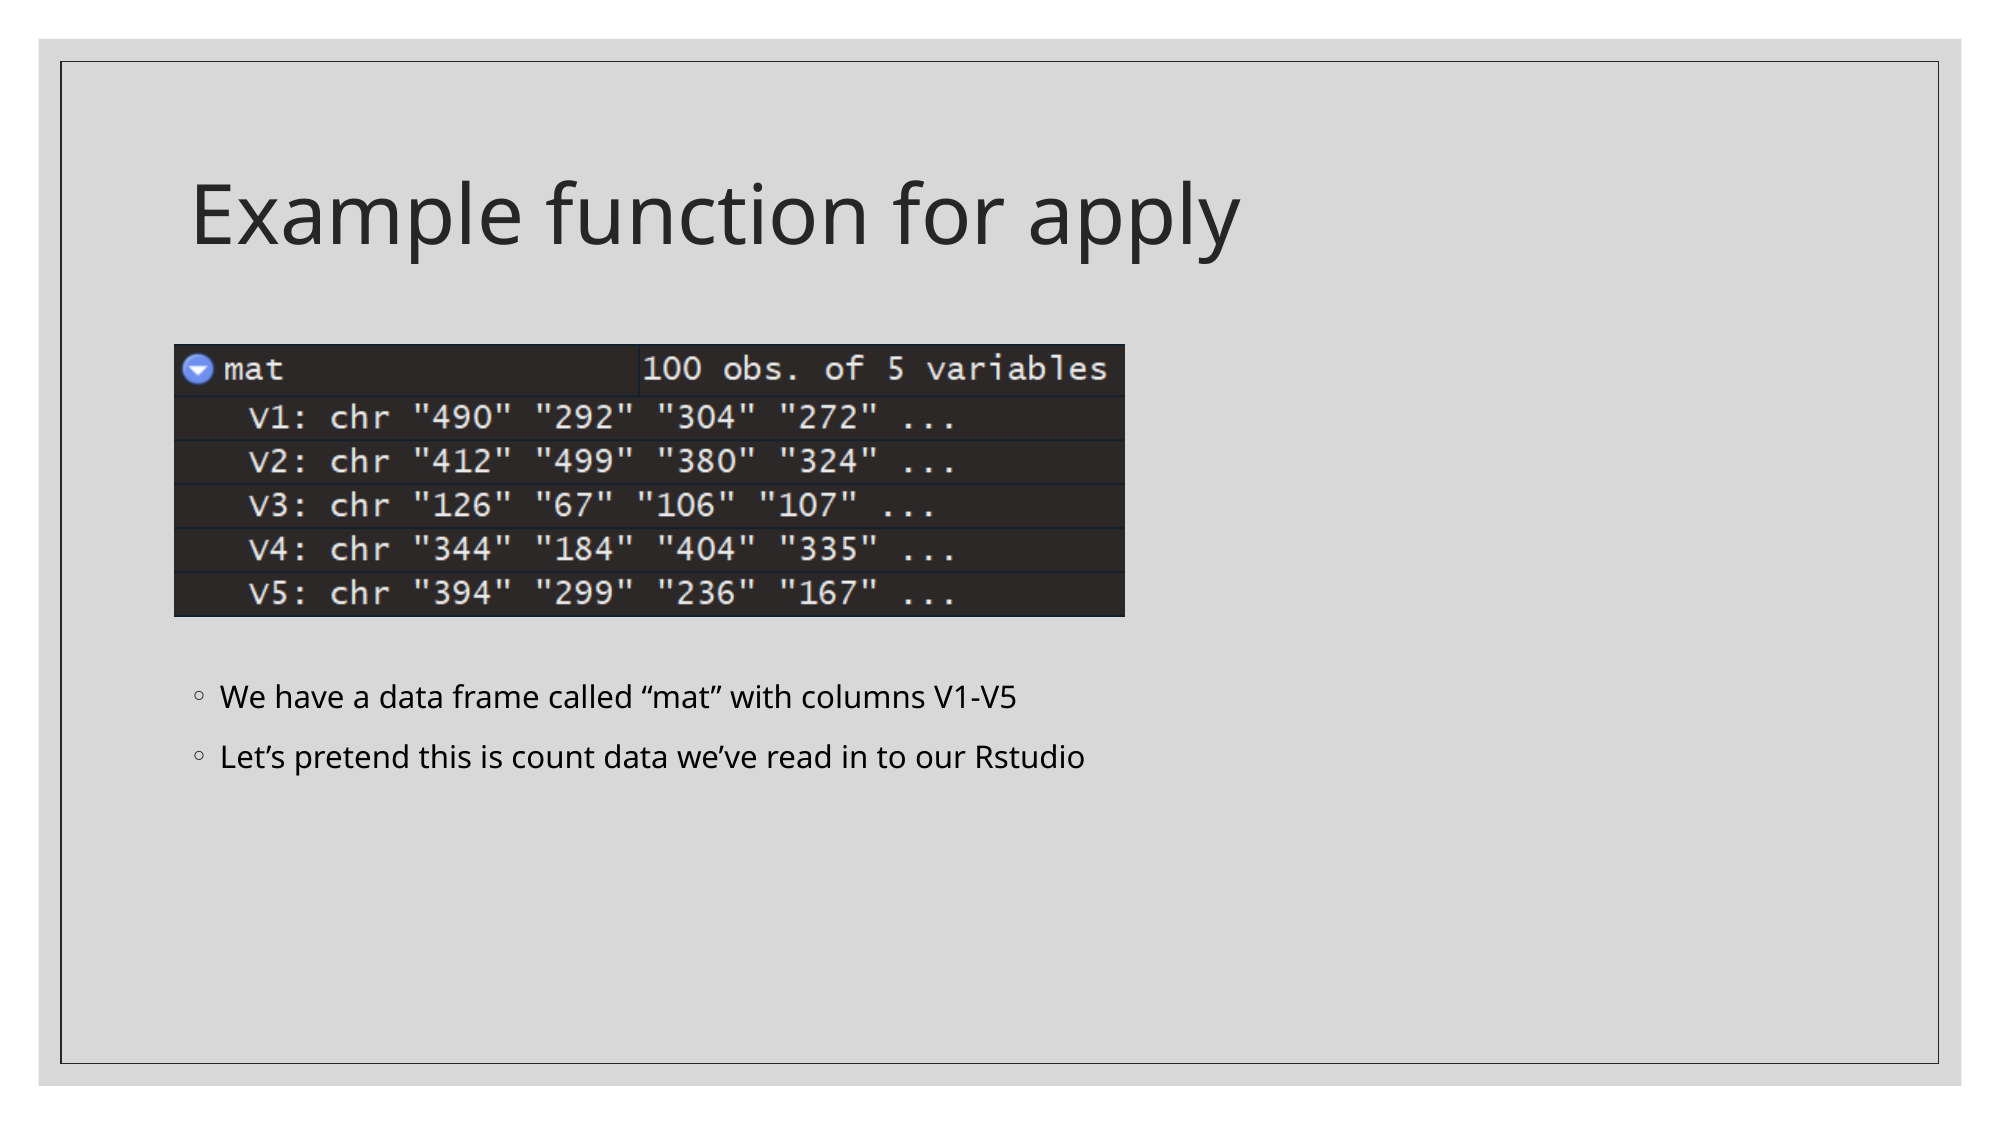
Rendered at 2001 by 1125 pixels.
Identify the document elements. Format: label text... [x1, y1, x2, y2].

picture [174, 344, 1125, 617]
list We have a data frame called “mat” with columns V1-V5 Let’s pretend this is count data we’ve read in to our Rstudio [174, 665, 1825, 1003]
title Example function for apply [174, 105, 1825, 331]
